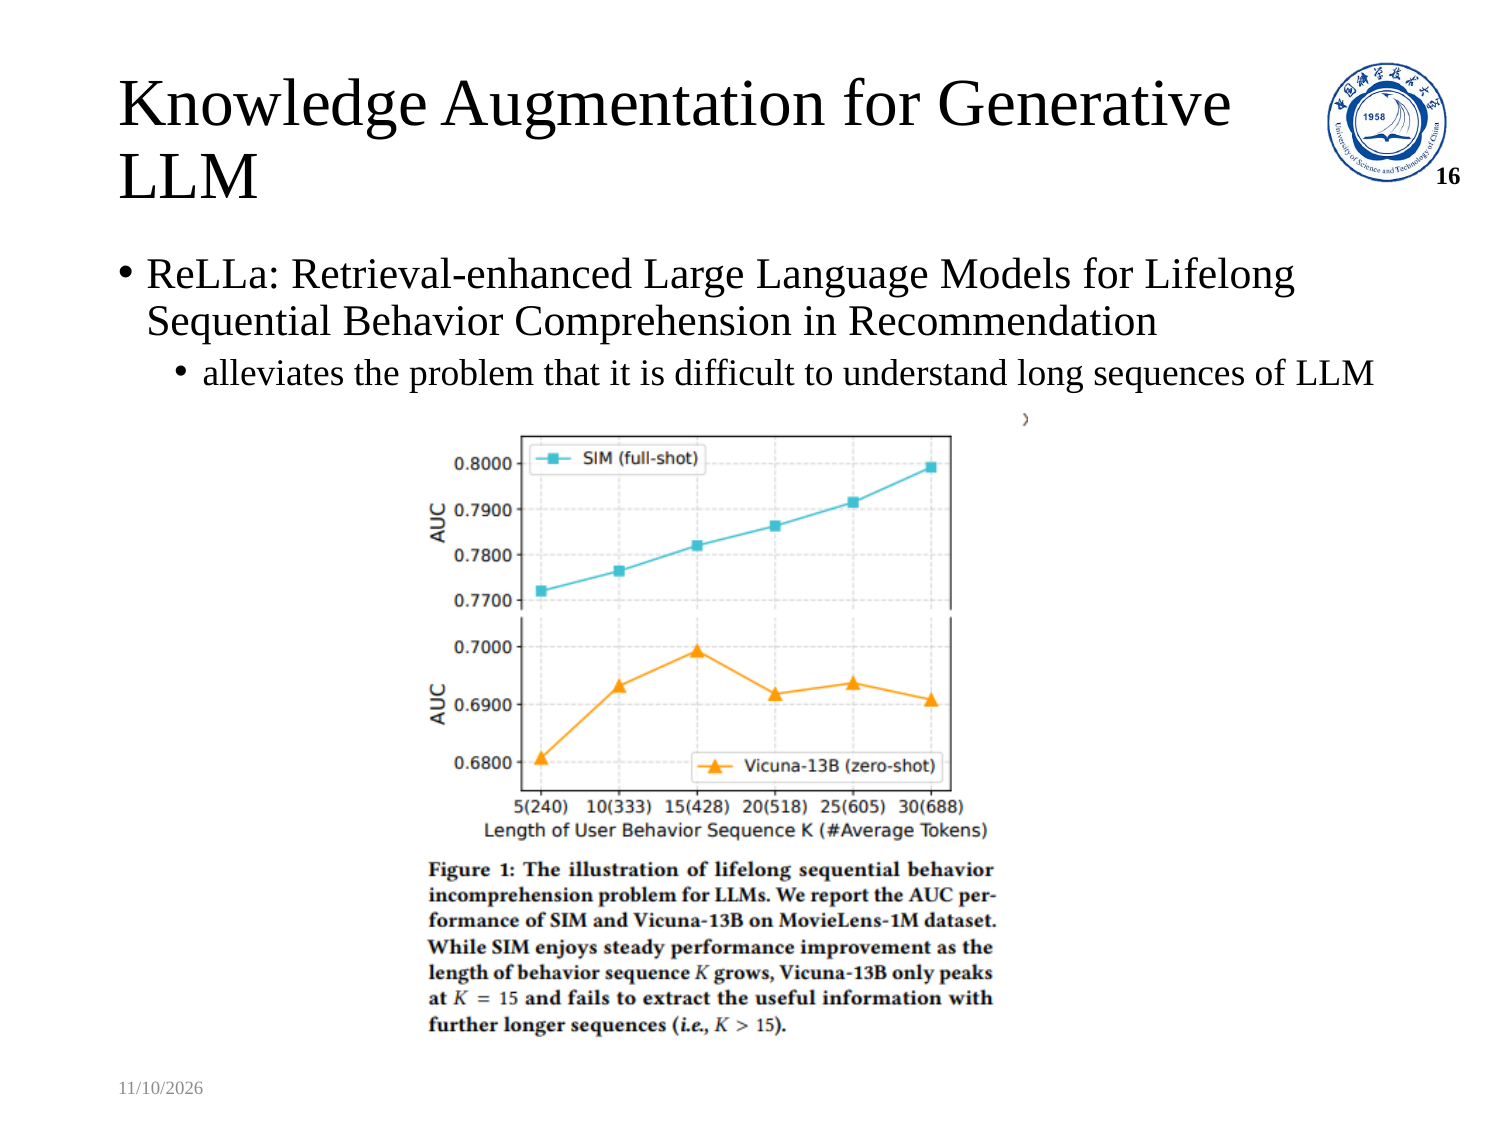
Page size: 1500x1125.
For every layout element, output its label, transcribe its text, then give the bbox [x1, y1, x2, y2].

picture [407, 412, 1029, 1047]
slide_number 16 [1372, 144, 1476, 205]
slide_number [103, 1065, 240, 1109]
picture [1397, 59, 1450, 144]
title Knowledge Augmentation for Generative LLM [103, 59, 1397, 221]
list ReLLa: Retrieval-enhanced Large Language Models for Lifelong Sequential Behavior Comprehension in Recommendation alleviates the problem that it is difficult to understand long sequences of LLM [103, 243, 1416, 404]
